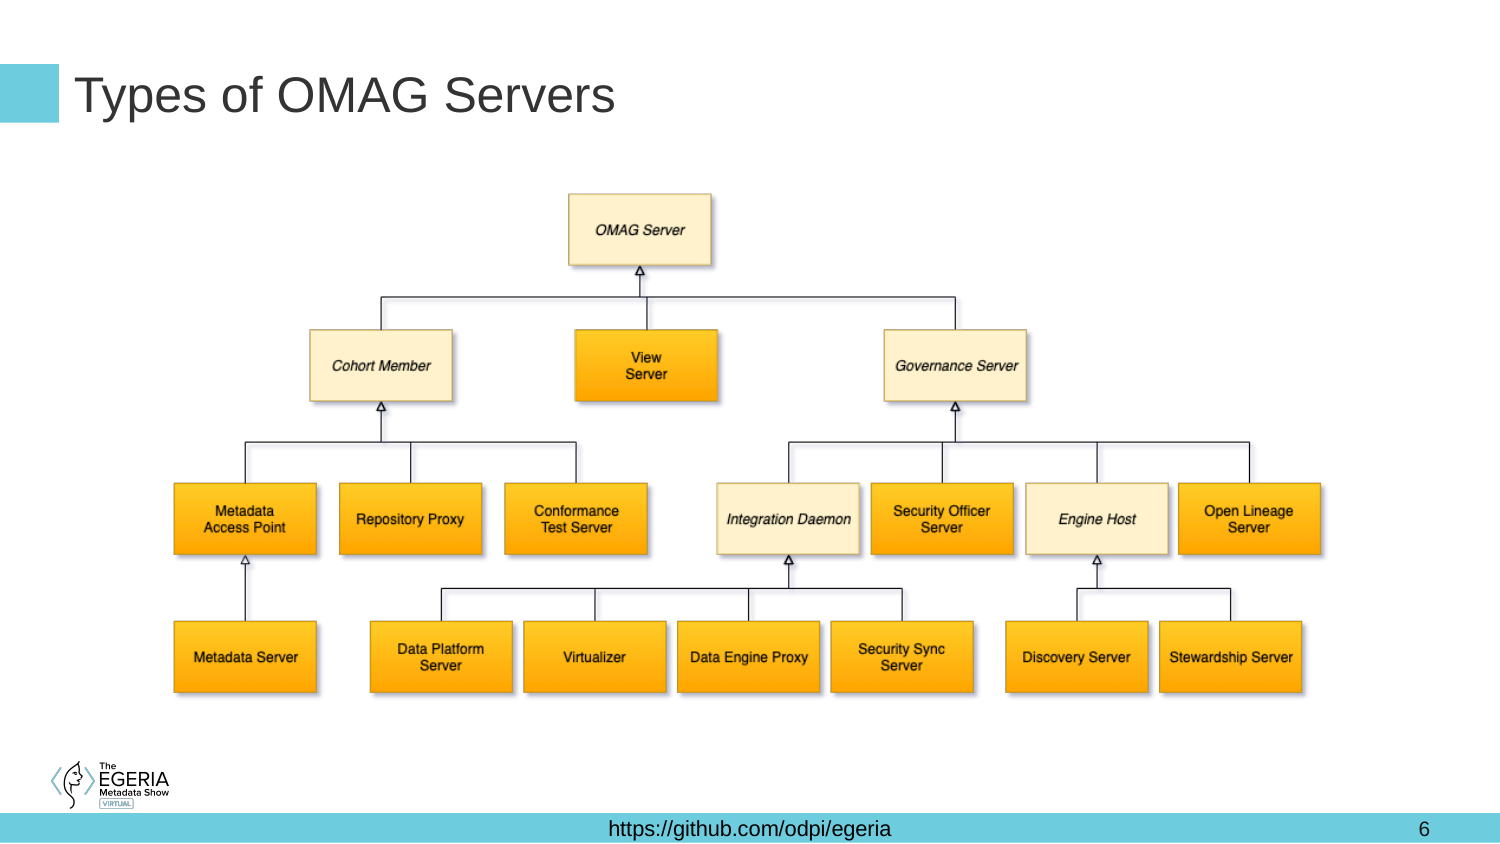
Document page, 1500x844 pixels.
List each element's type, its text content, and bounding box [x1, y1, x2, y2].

picture [51, 761, 169, 809]
picture [168, 188, 1340, 713]
title Types of OMAG Servers [58, 47, 1449, 141]
slide_number 6 [1403, 813, 1494, 843]
